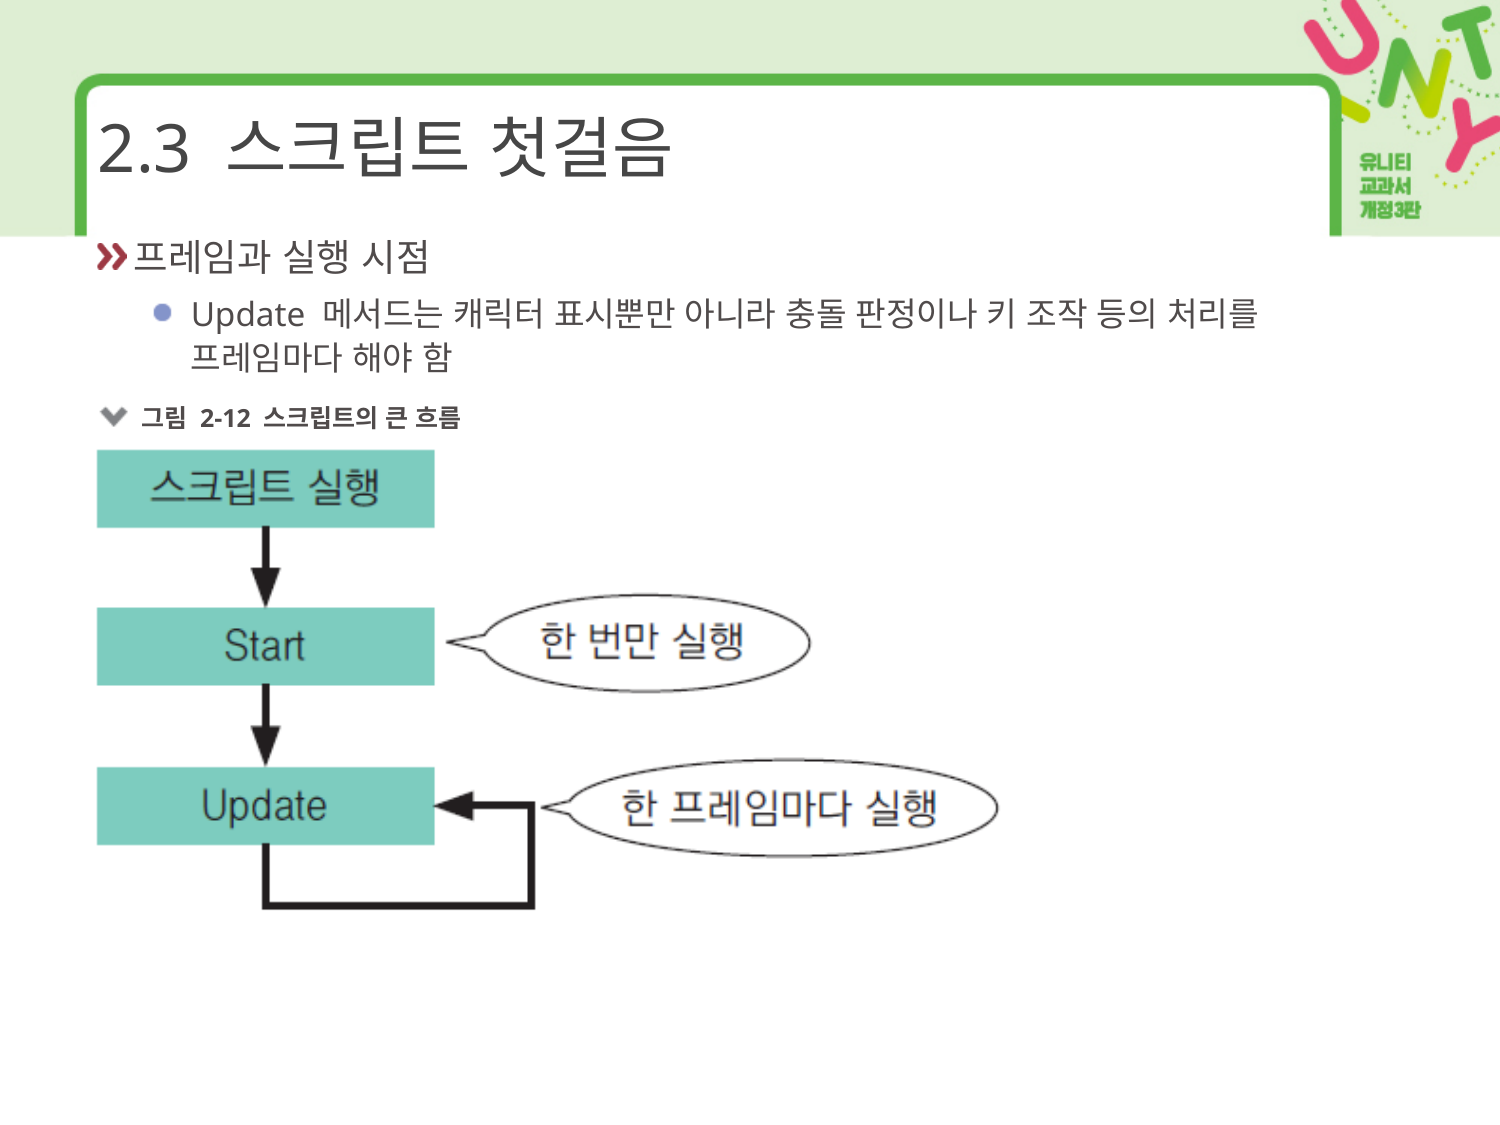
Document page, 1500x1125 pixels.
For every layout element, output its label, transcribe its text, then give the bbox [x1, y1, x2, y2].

picture [0, 0, 1500, 1125]
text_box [97, 392, 1459, 448]
title 2.3 스크립트 첫걸음 [82, 61, 1413, 193]
list 프레임과 실행 시점 Update 메서드는 캐릭터 표시뿐만 아니라 충돌 판정이나 키 조작 등의 처리를 프레임마다 해야 함 [81, 222, 1412, 1037]
